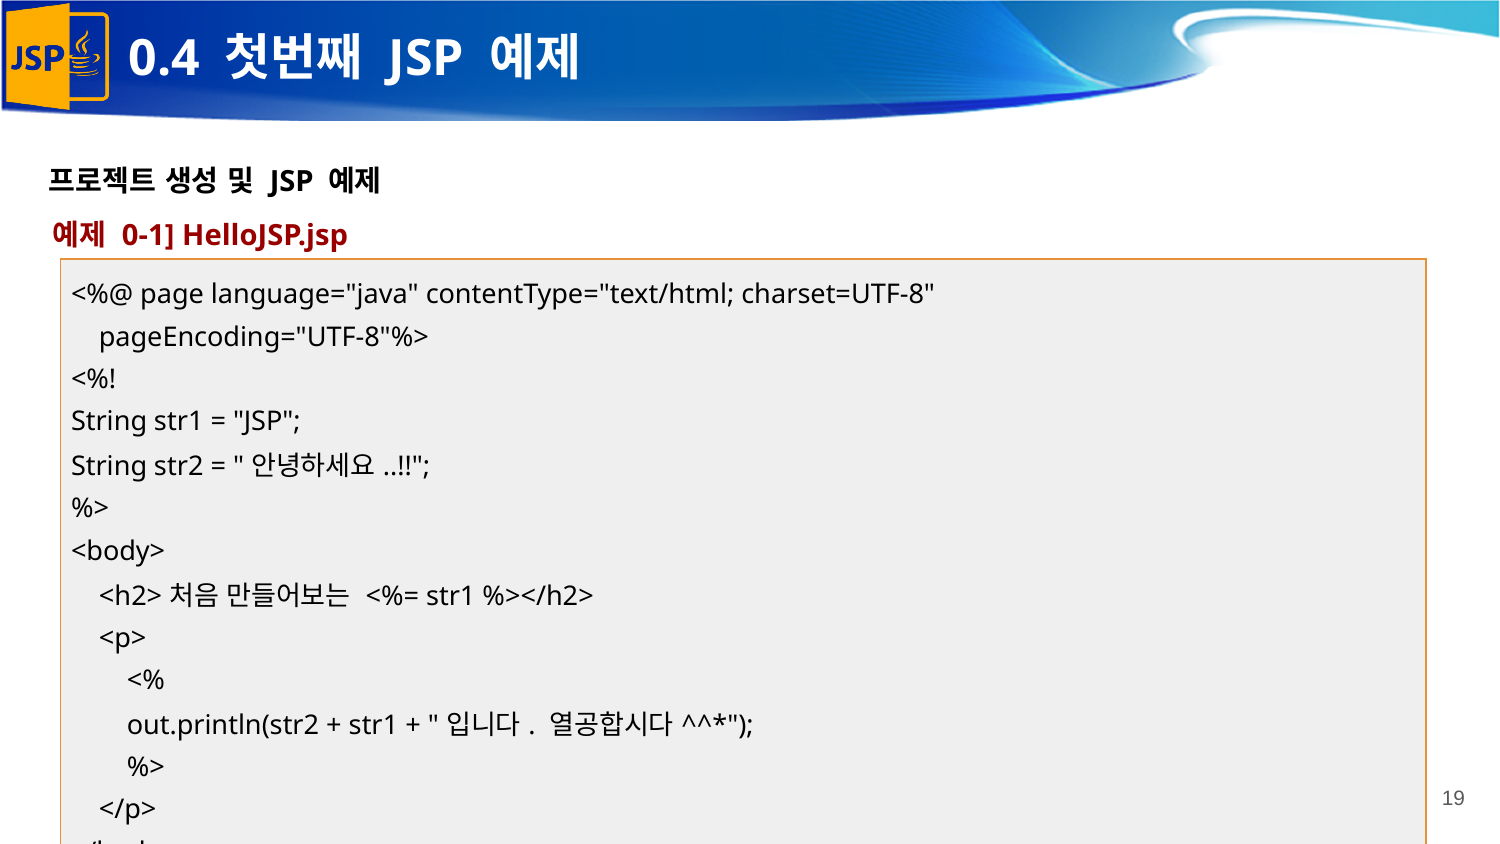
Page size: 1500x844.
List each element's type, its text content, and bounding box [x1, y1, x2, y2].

picture [0, 0, 1500, 121]
text_box 프로젝트 생성 및 JSP 예제 [34, 142, 1357, 494]
title 0.4 첫번째 JSP 예제 [113, 10, 1500, 105]
table_header <%@ page language="java" contentType="text/html; charset=UTF-8" pageEncoding="UTF-8"%> <%! String str1 = "JSP"; String str2 = "안녕하세요..!!"; %> <body> <h2>처음 만들어보는 <%= str1 %></h2> <p> <% out.println(str2 + str1 + "입니다. 열공합시다^^*"); %> </p> </body> [61, 260, 1425, 844]
slide_number ‹#› [1427, 764, 1480, 830]
text_box 예제 0-1] HelloJSP.jsp [37, 195, 609, 278]
